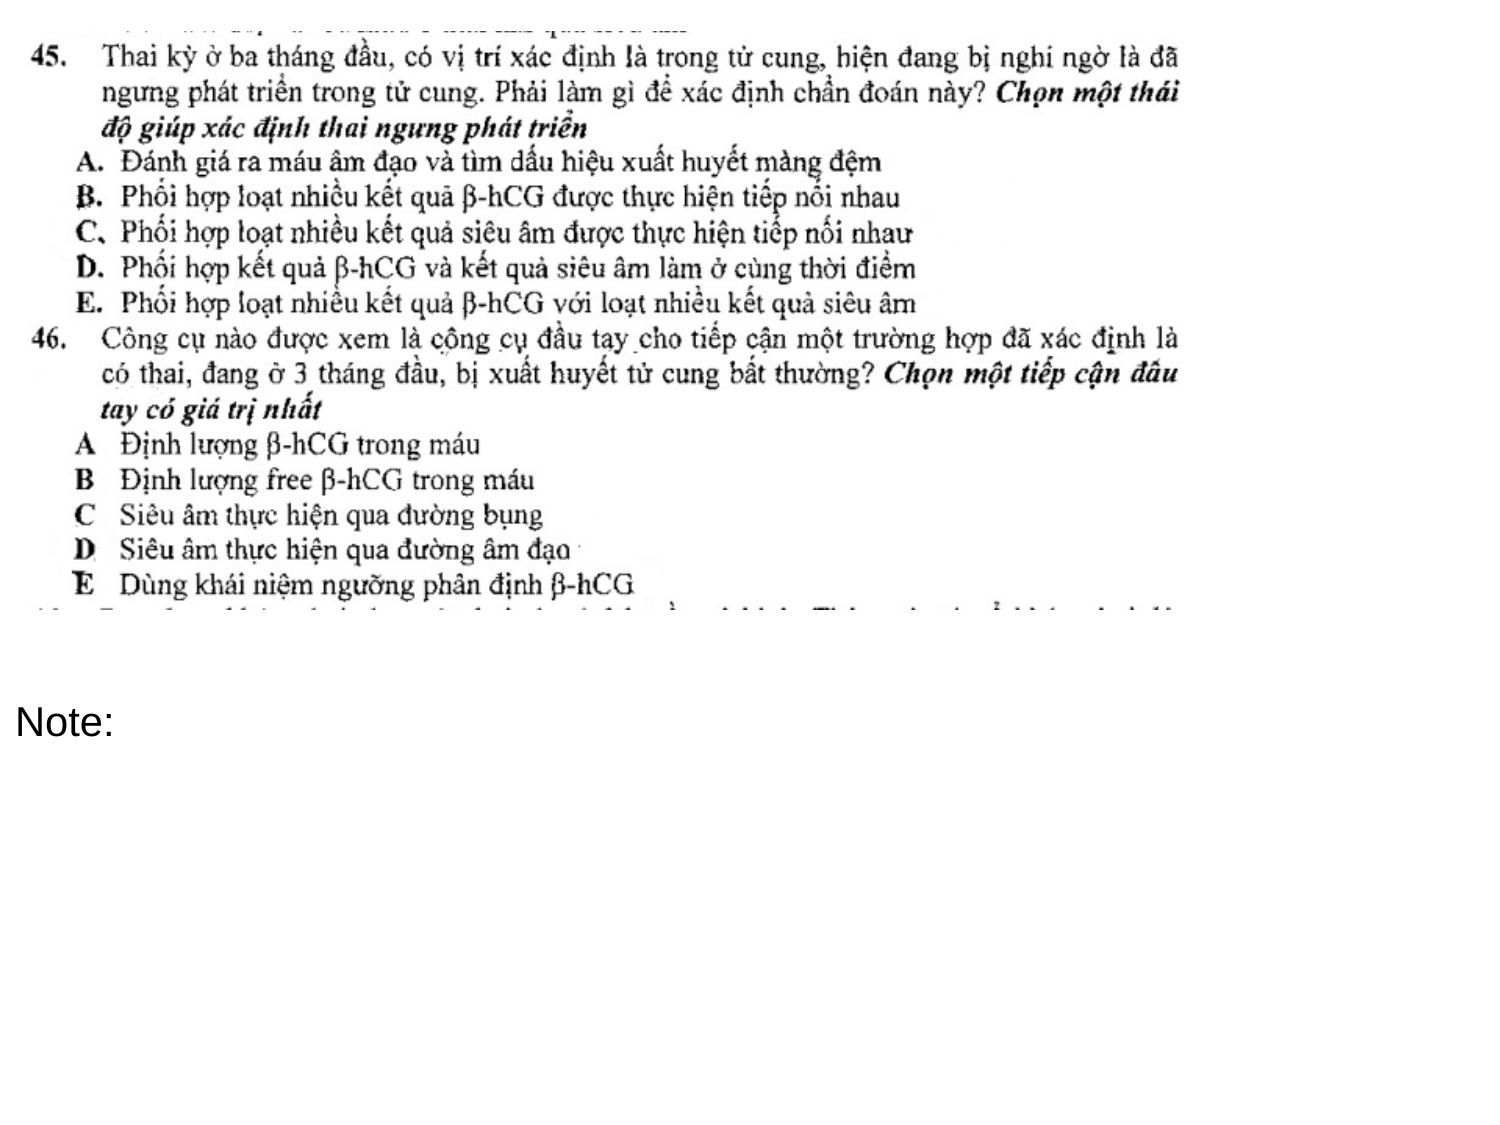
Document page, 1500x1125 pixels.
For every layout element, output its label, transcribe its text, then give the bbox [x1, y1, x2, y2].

subtitle Note: [0, 692, 1500, 1094]
picture [16, 31, 1201, 610]
